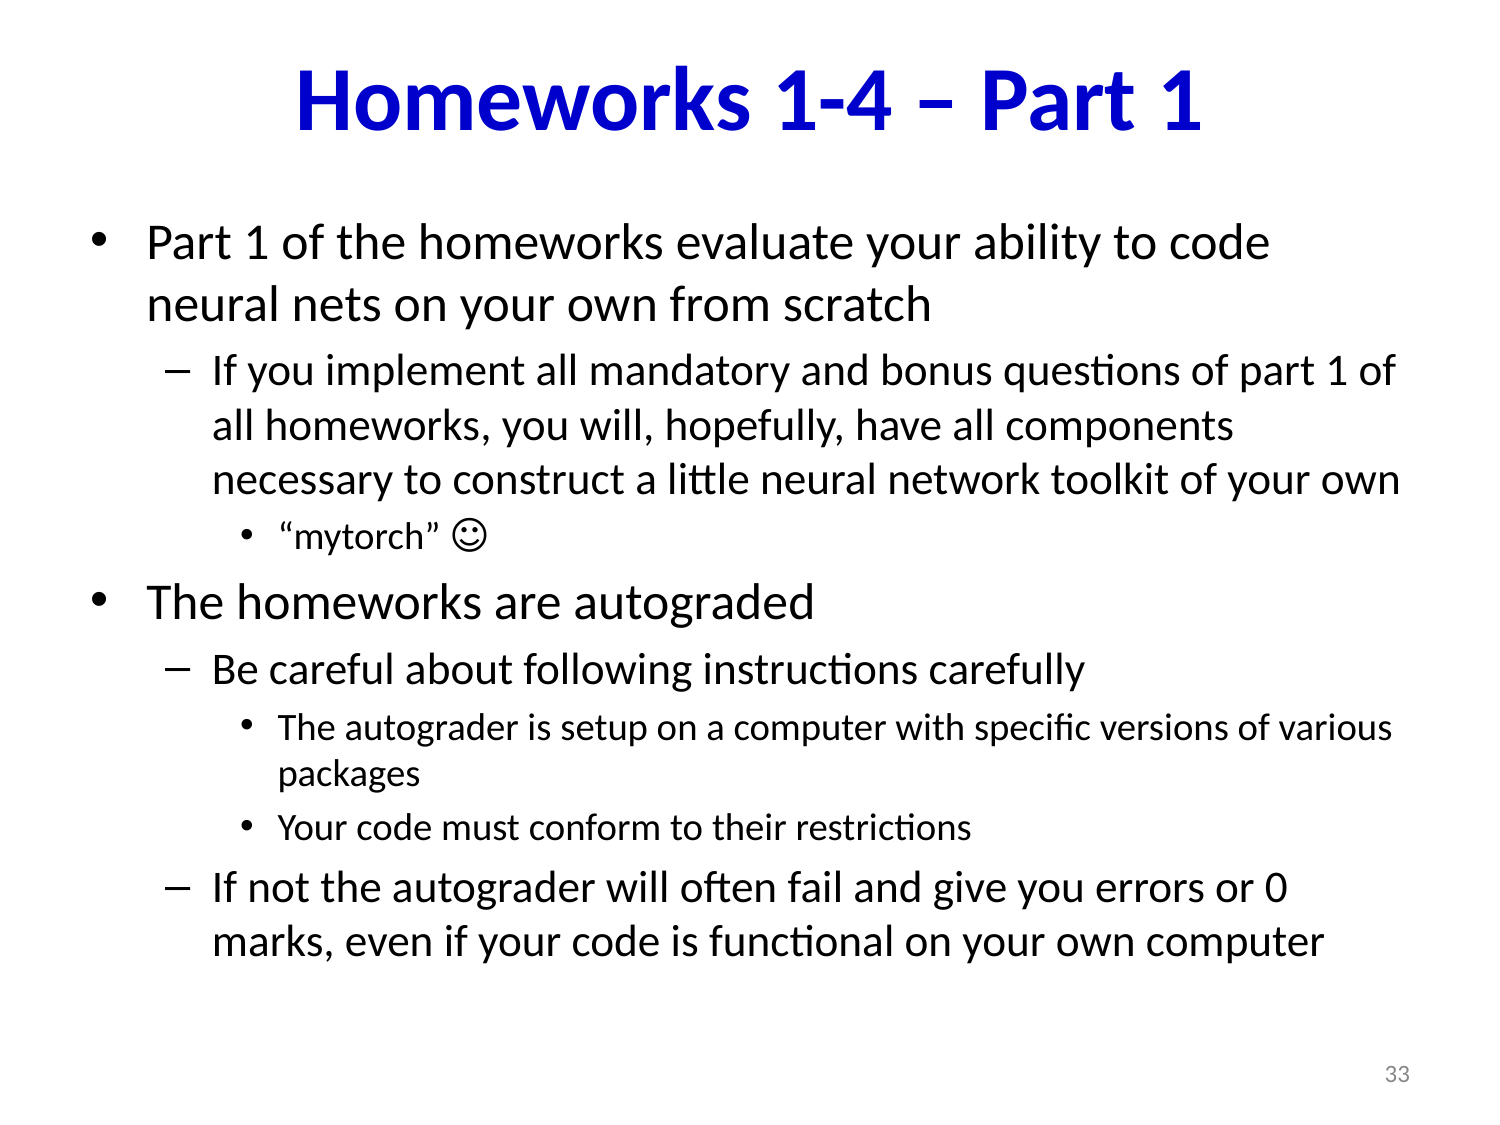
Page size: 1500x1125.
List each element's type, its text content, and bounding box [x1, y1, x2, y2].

list Part 1 of the homeworks evaluate your ability to code neural nets on your own from scratch If you implement all mandatory and bonus questions of part 1 of all homeworks, you will, hopefully, have all components necessary to construct a little neural network toolkit of your own “mytorch” ☺ The homeworks are autograded Be careful about following instructions carefully The autograder is setup on a computer with specific versions of various packages Your code must conform to their restrictions If not the autograder will often fail and give you errors or 0 marks, even if your code is functional on your own computer [75, 200, 1425, 1103]
title Homeworks 1-4 – Part 1 [75, 0, 1425, 188]
slide_number 33 [1074, 1042, 1425, 1103]
